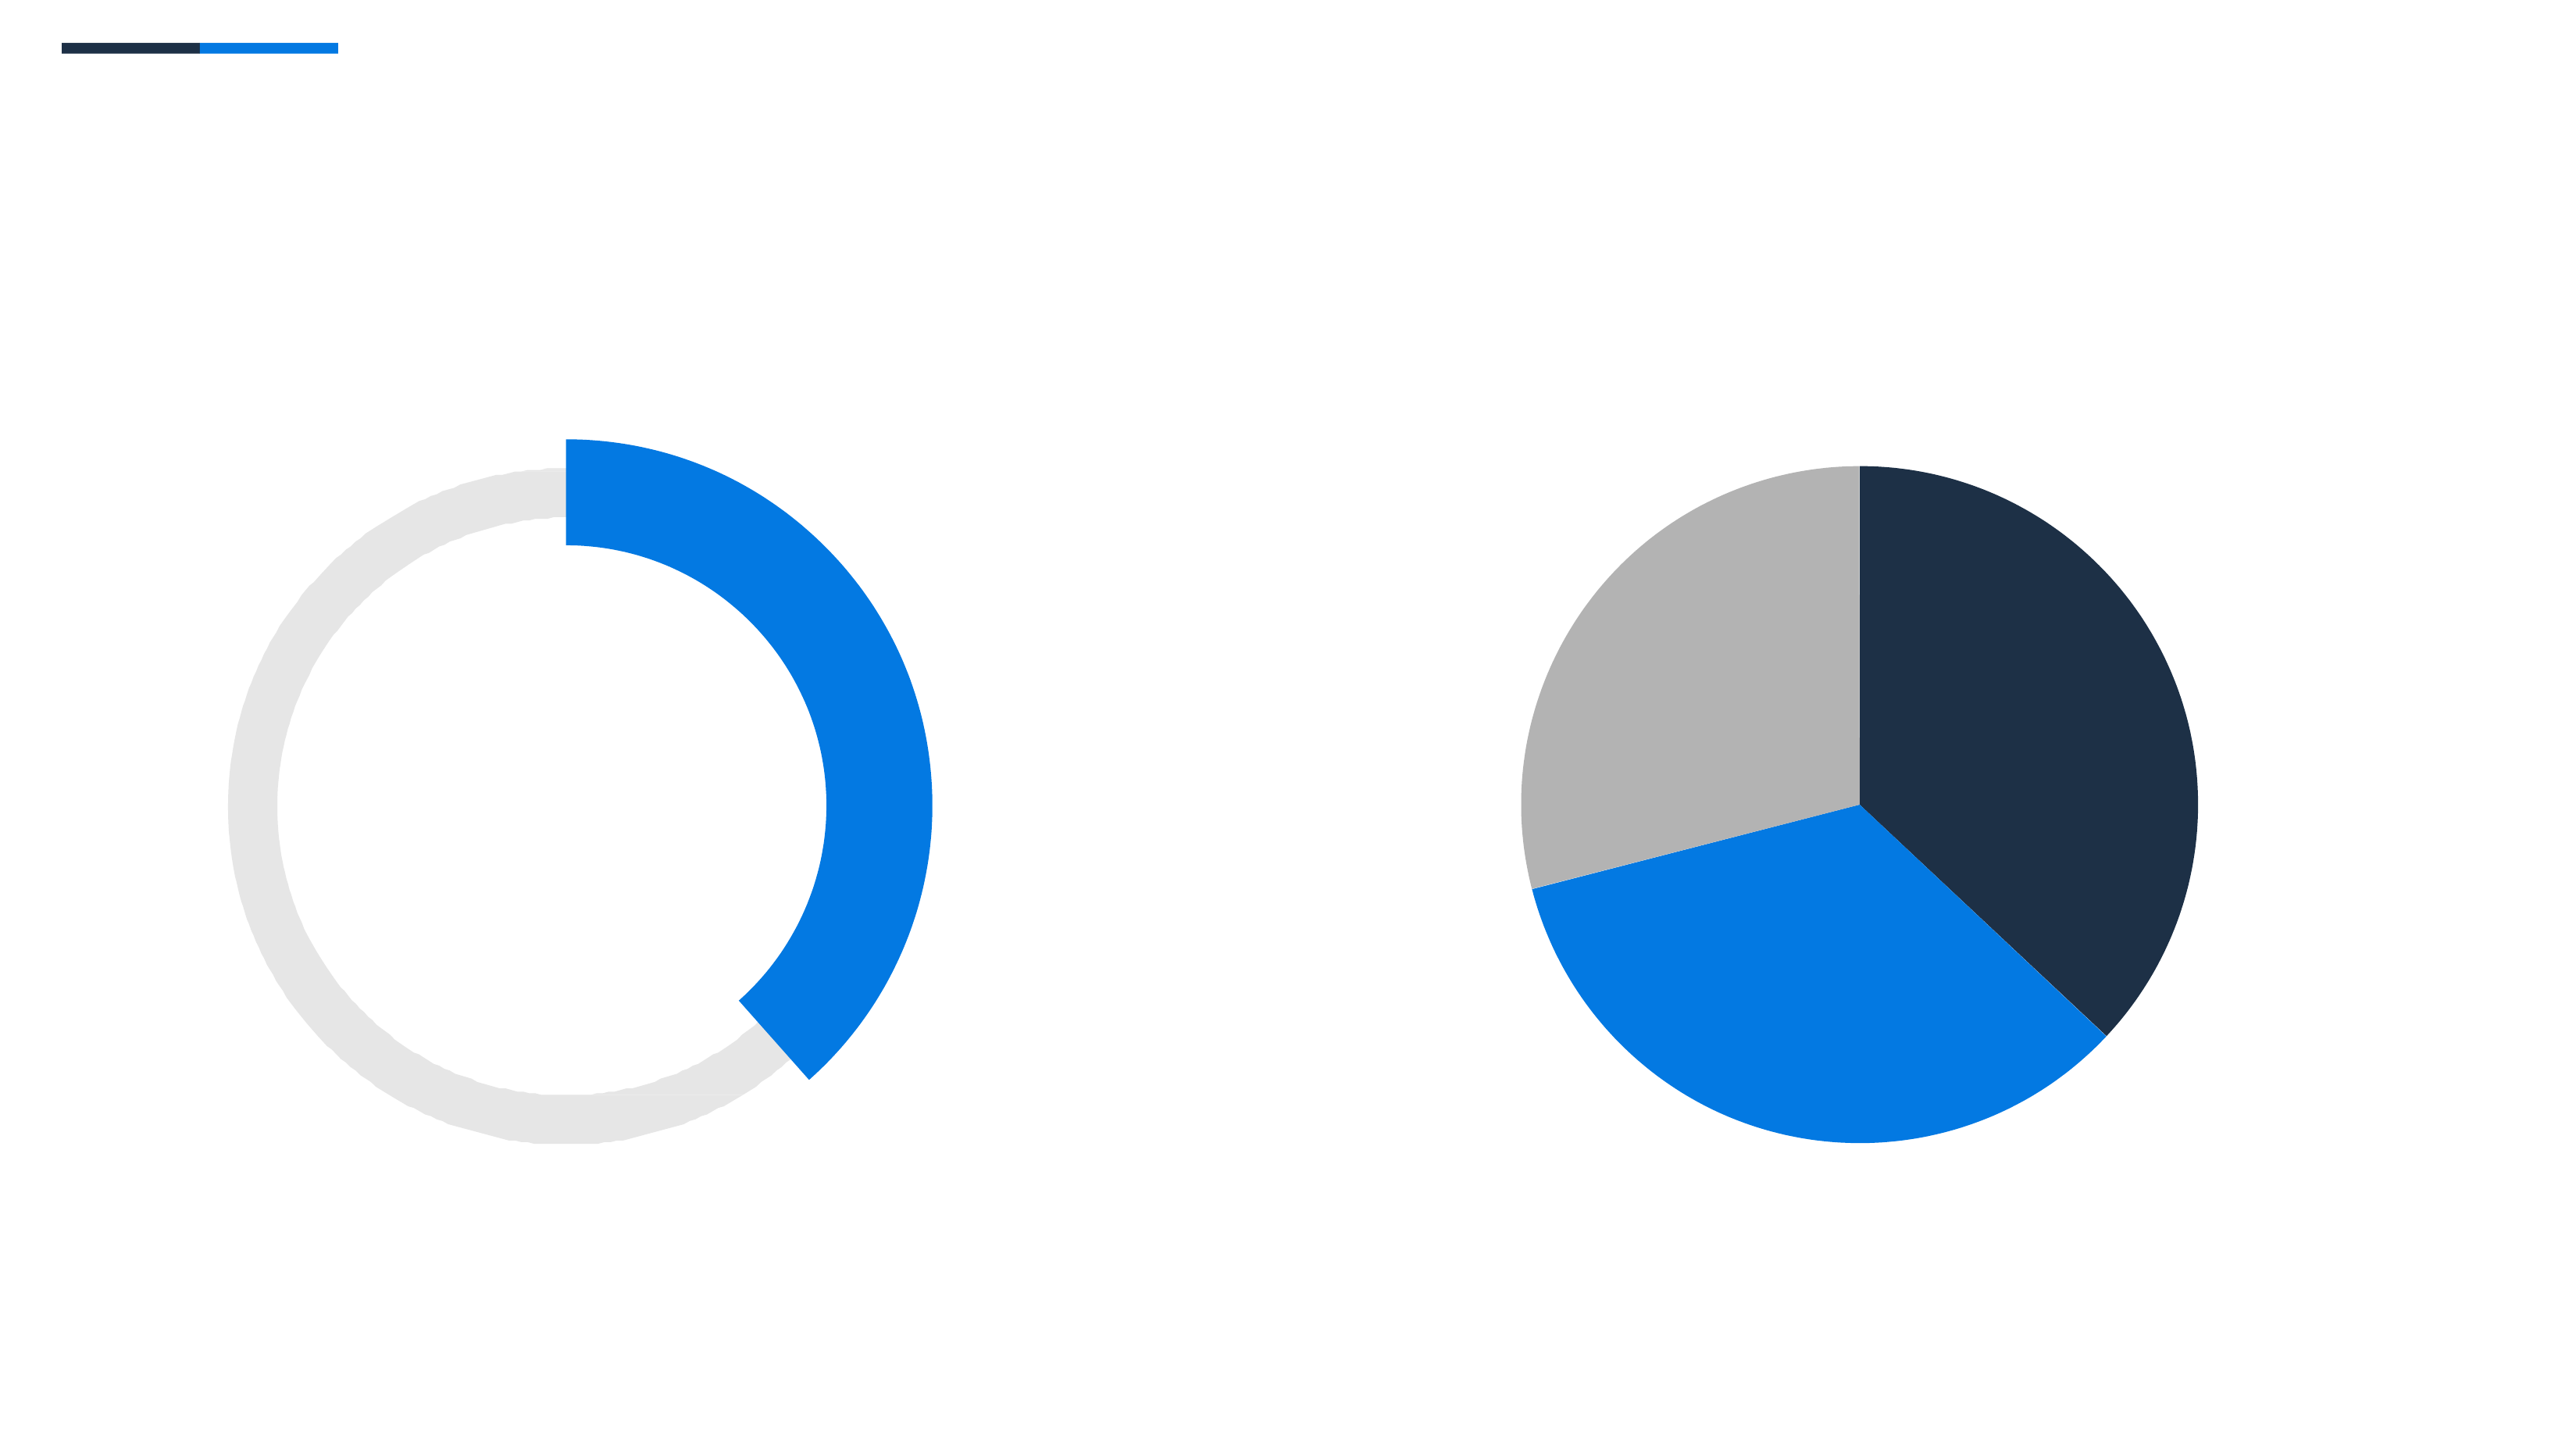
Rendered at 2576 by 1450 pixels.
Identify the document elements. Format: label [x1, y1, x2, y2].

text_box [61, 42, 339, 54]
text_box [227, 438, 933, 1145]
text_box [1521, 466, 2199, 1144]
